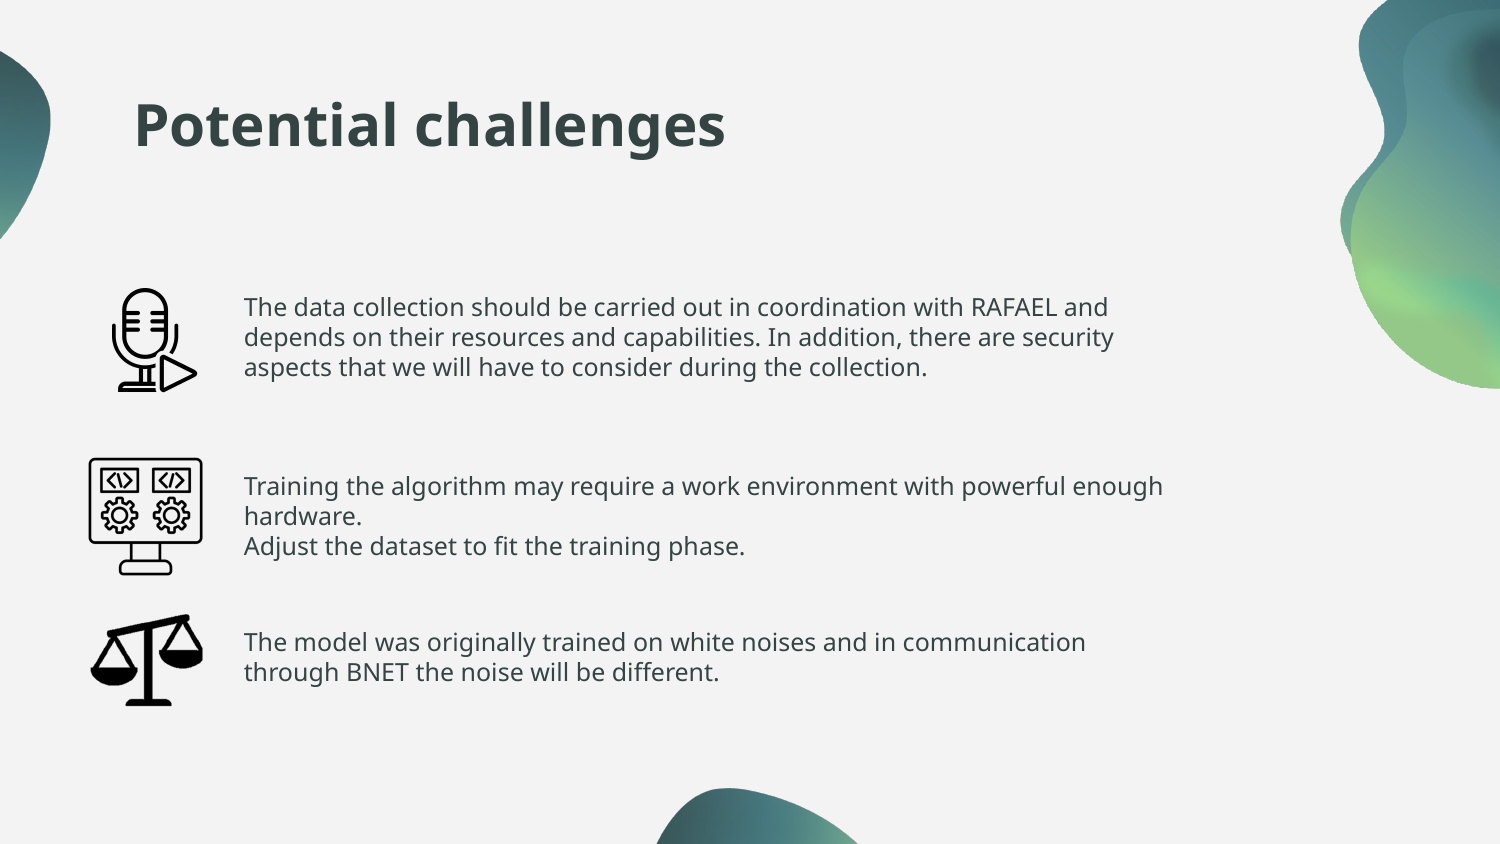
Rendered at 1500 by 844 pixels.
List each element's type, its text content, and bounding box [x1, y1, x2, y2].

picture [1254, 0, 1500, 435]
picture [0, 29, 51, 294]
text_box The data collection should be carried out in coordination with RAFAEL and depends on their resources and capabilities. In addition, there are security aspects that we will have to consider during the collection. [228, 266, 1201, 397]
subtitle The model was originally trained on white noises and in communication through BNET the noise will be different. [228, 626, 1201, 702]
title Potential challenges [118, 72, 1382, 177]
picture [635, 782, 901, 844]
picture [93, 288, 198, 393]
picture [80, 451, 211, 582]
picture [74, 598, 217, 730]
subtitle Training the algorithm may require a work environment with powerful enough hardware. Adjust the dataset to fit the training phase. [228, 451, 1201, 576]
